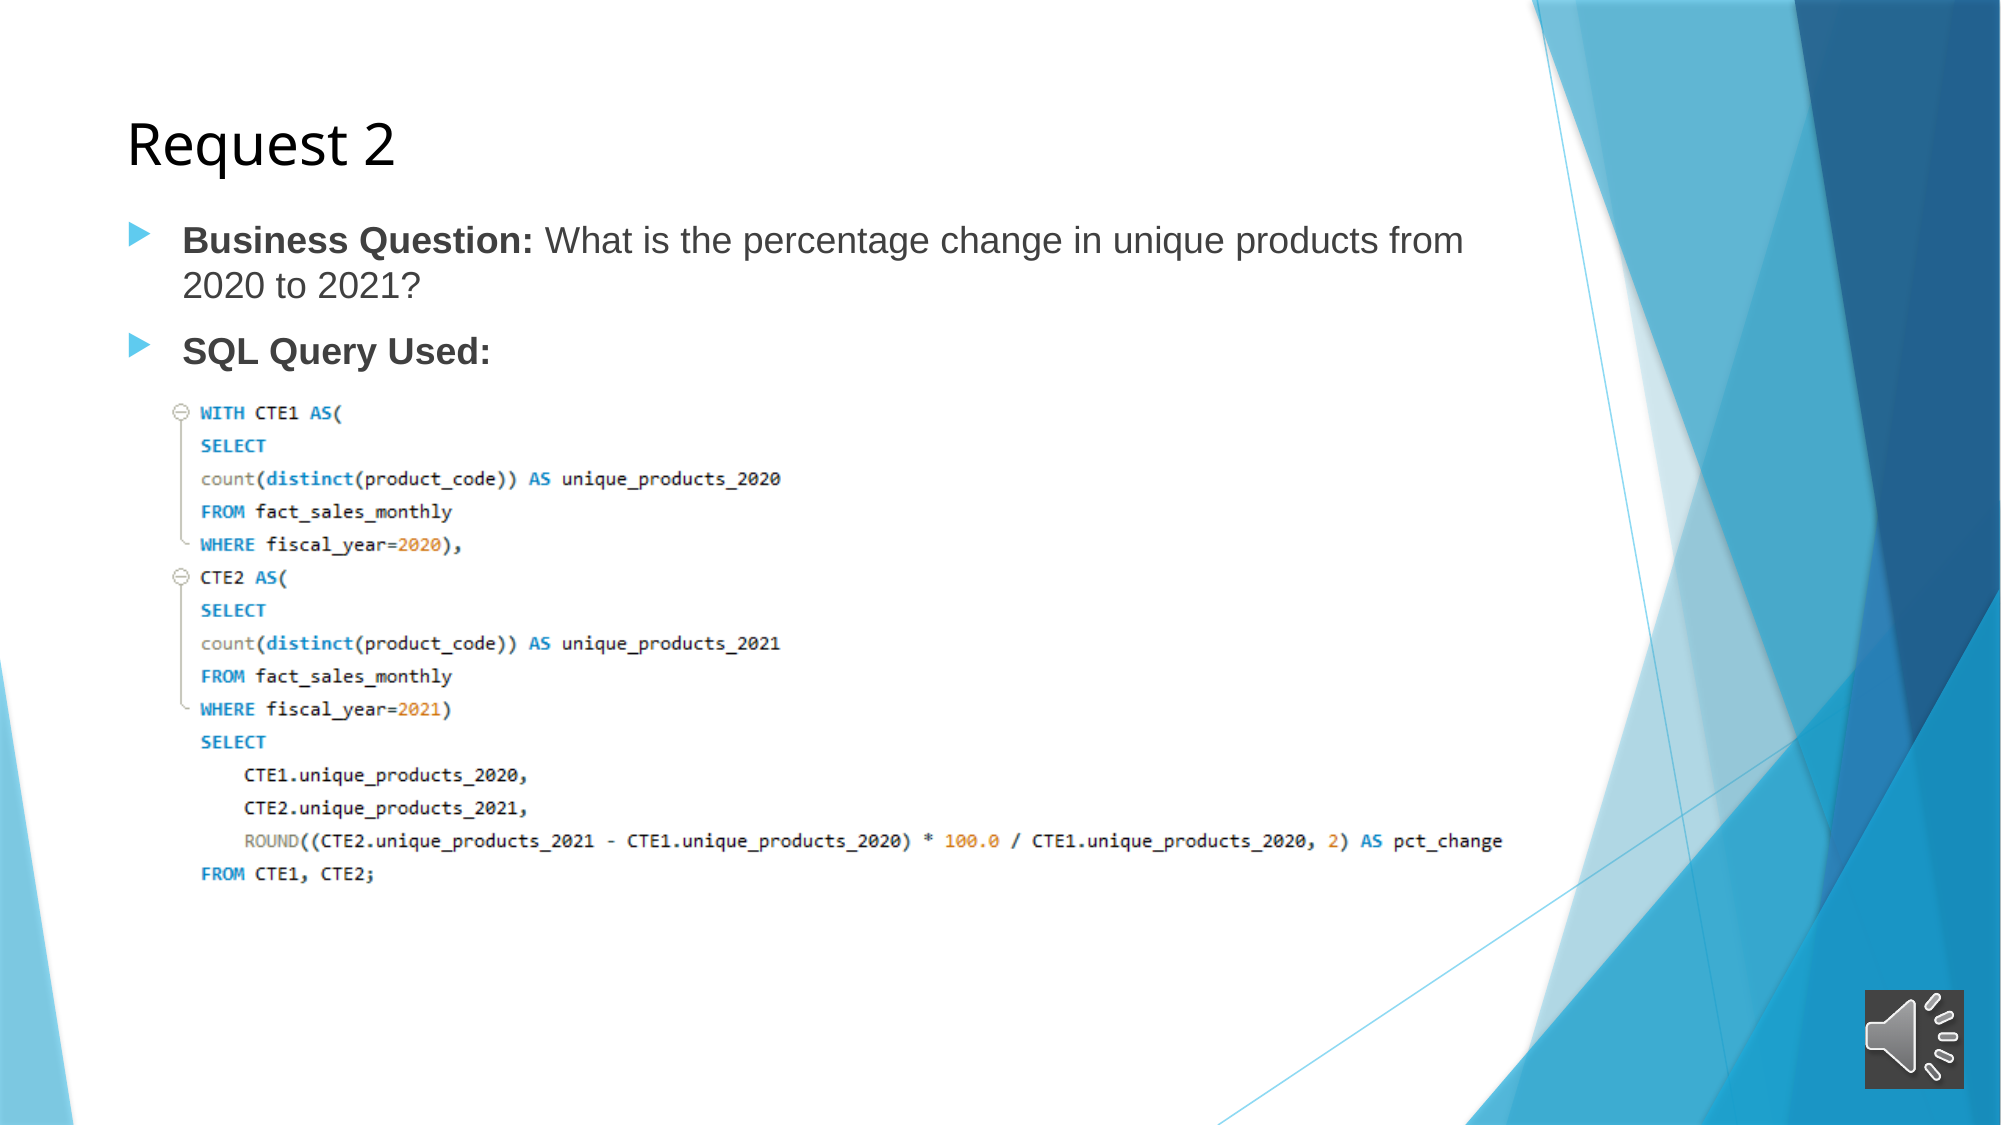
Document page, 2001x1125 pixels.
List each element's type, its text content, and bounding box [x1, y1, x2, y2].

picture [167, 385, 1522, 907]
list Business Question: What is the percentage change in unique products from 2020 to 2021? SQL Query Used: [111, 208, 1522, 845]
title Request 2 [111, 99, 1522, 208]
picture [1864, 989, 1966, 1091]
